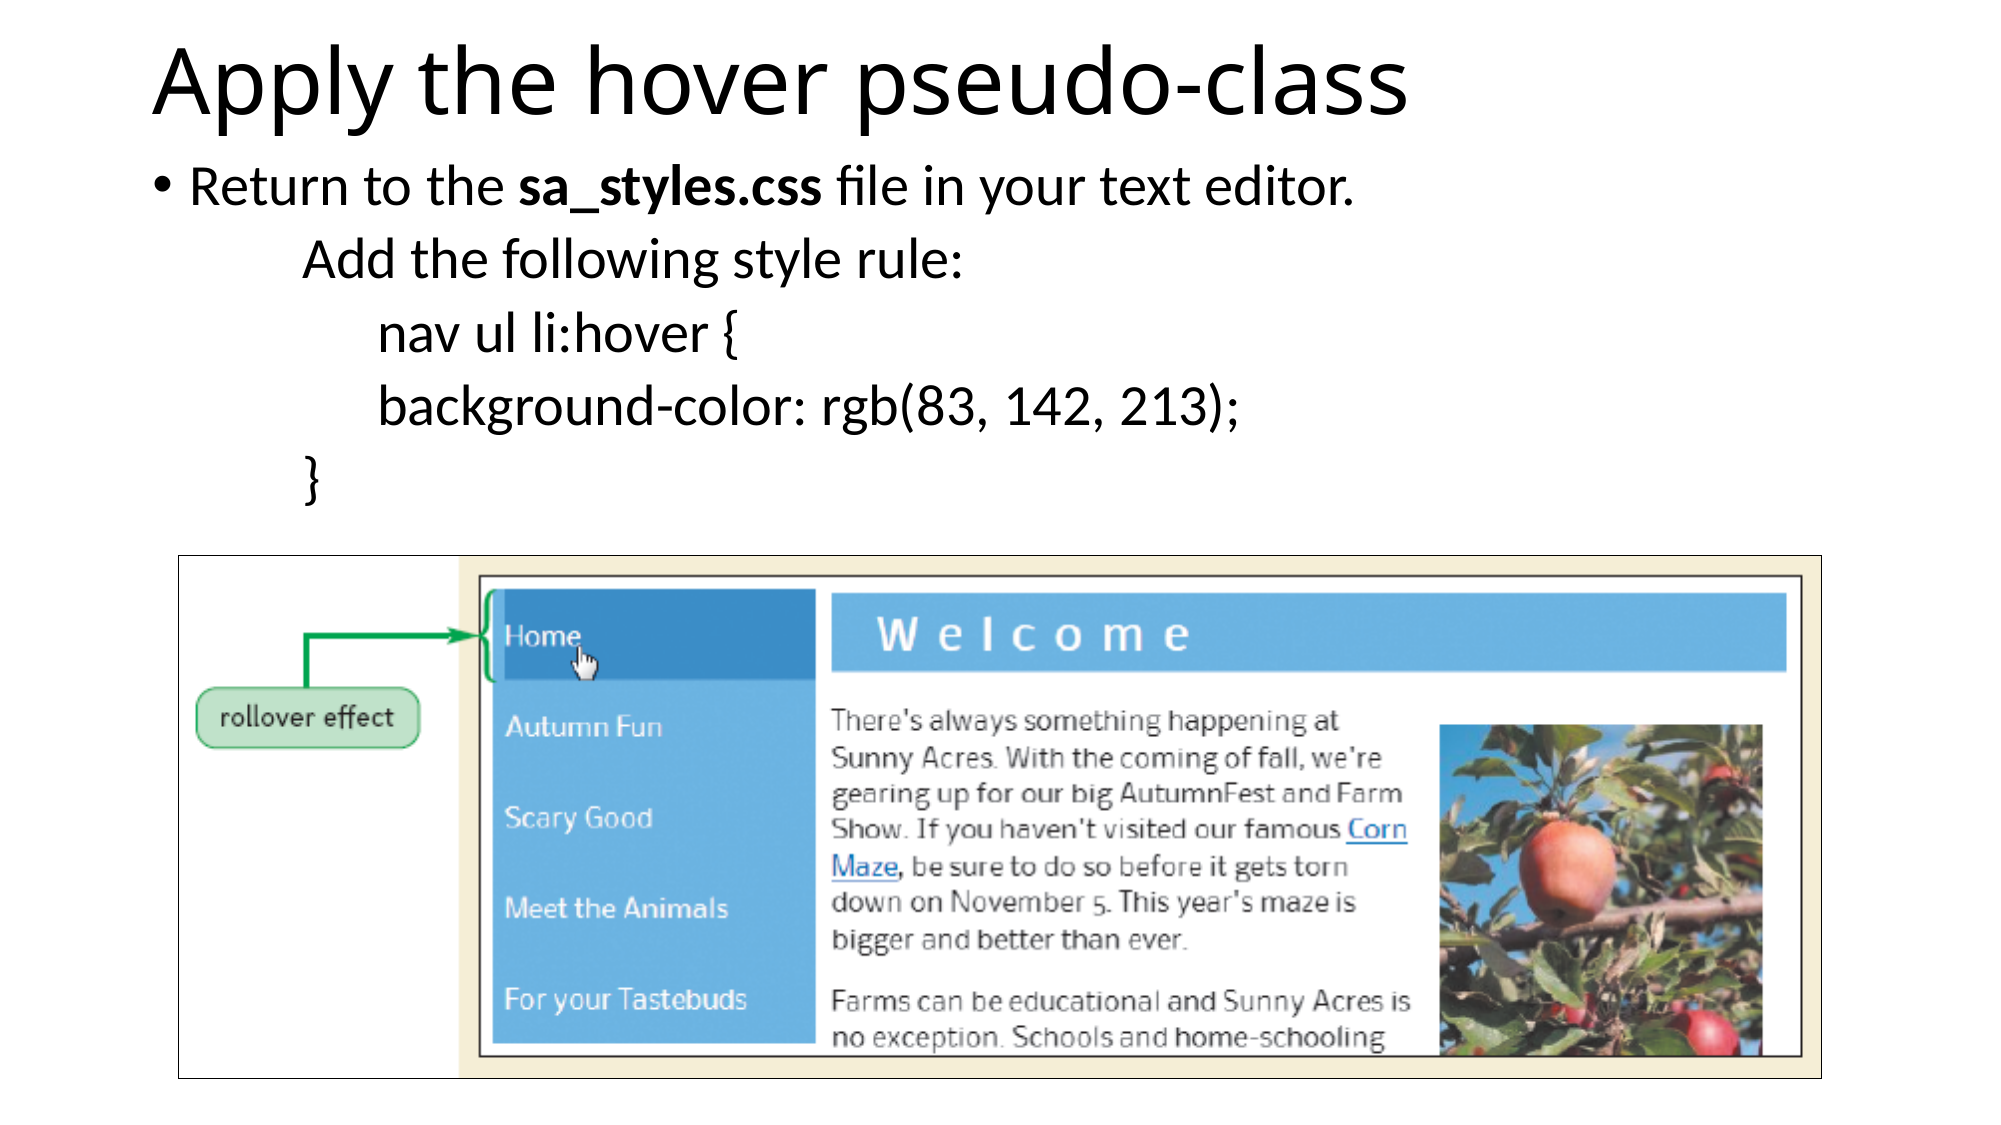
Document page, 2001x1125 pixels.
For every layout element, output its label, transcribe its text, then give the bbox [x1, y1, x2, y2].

list Return to the sa_styles.css file in your text editor. Add the following style rule: nav ul li:hover { background-color: rgb(83, 142, 213); } [137, 147, 1863, 1014]
title Apply the hover pseudo-class [137, 22, 1863, 147]
picture [178, 555, 1822, 1079]
